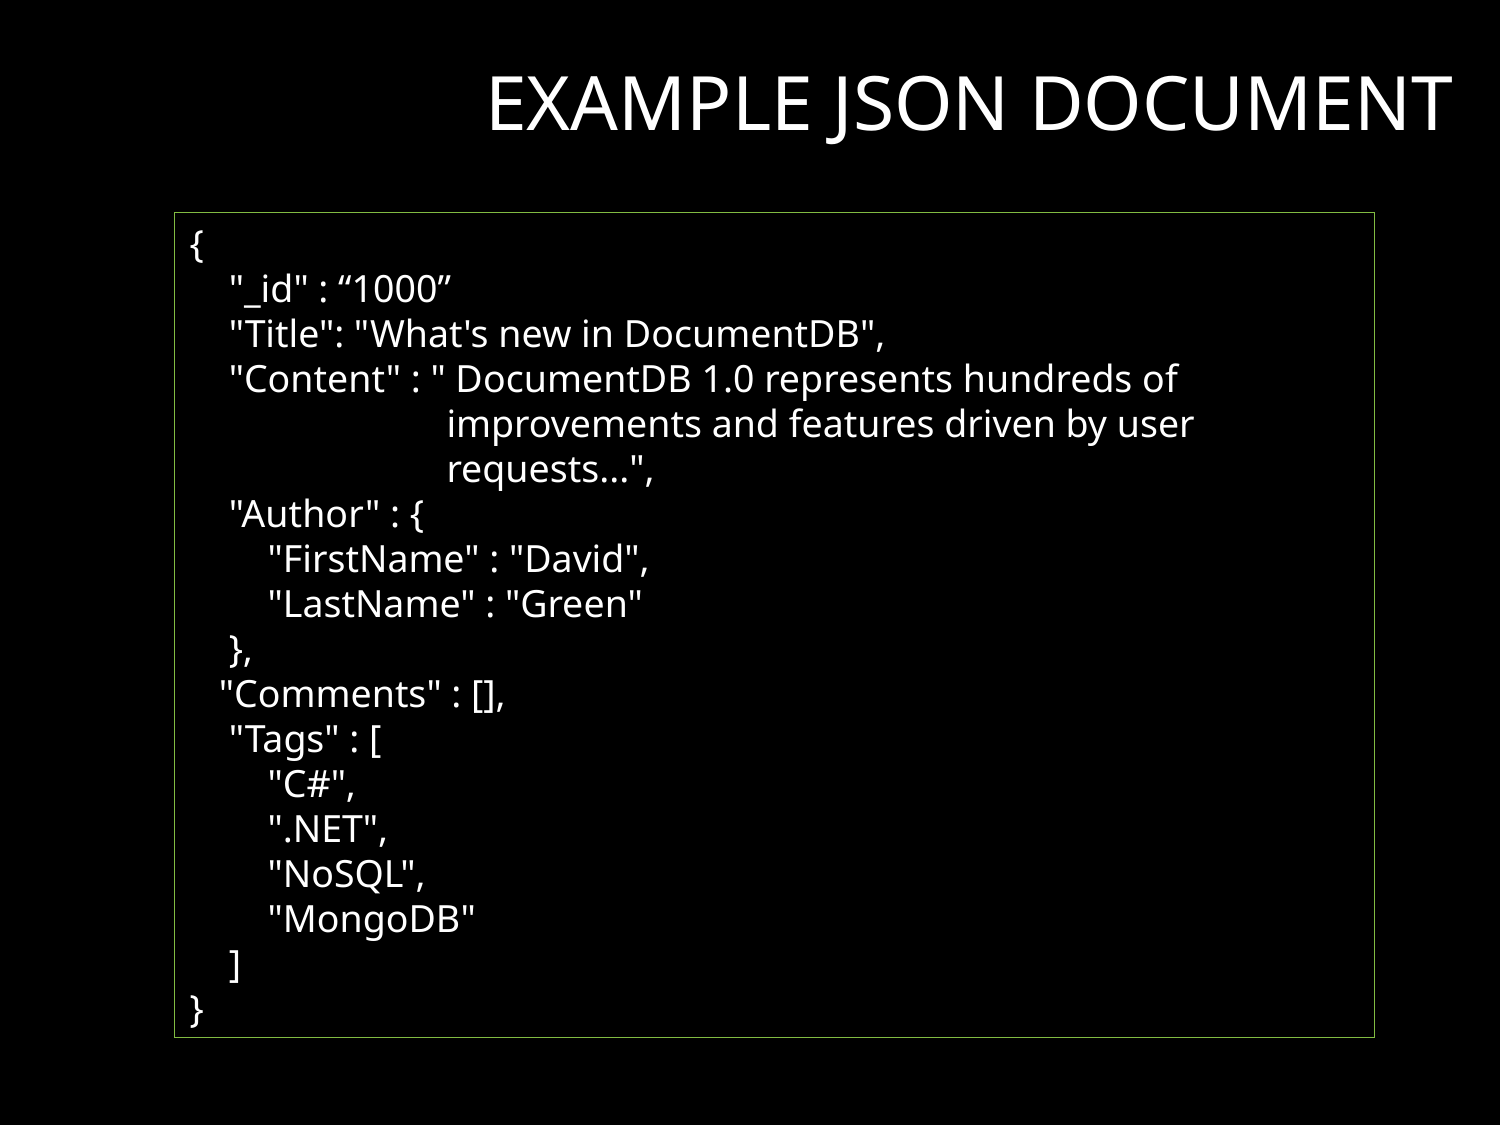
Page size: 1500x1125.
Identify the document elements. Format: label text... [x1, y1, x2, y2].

text_box { "_id" : “1000” "Title": "What's new in DocumentDB", "Content" : " DocumentDB 1.0 represents hundreds of improvements and features driven by user requests...", "Author" : { "FirstName" : "David", "LastName" : "Green" }, "Comments" : [], "Tags" : [ "C#", ".NET", "NoSQL", "MongoDB" ] } [174, 212, 1375, 1038]
title Example JSON Document [425, 25, 1469, 188]
